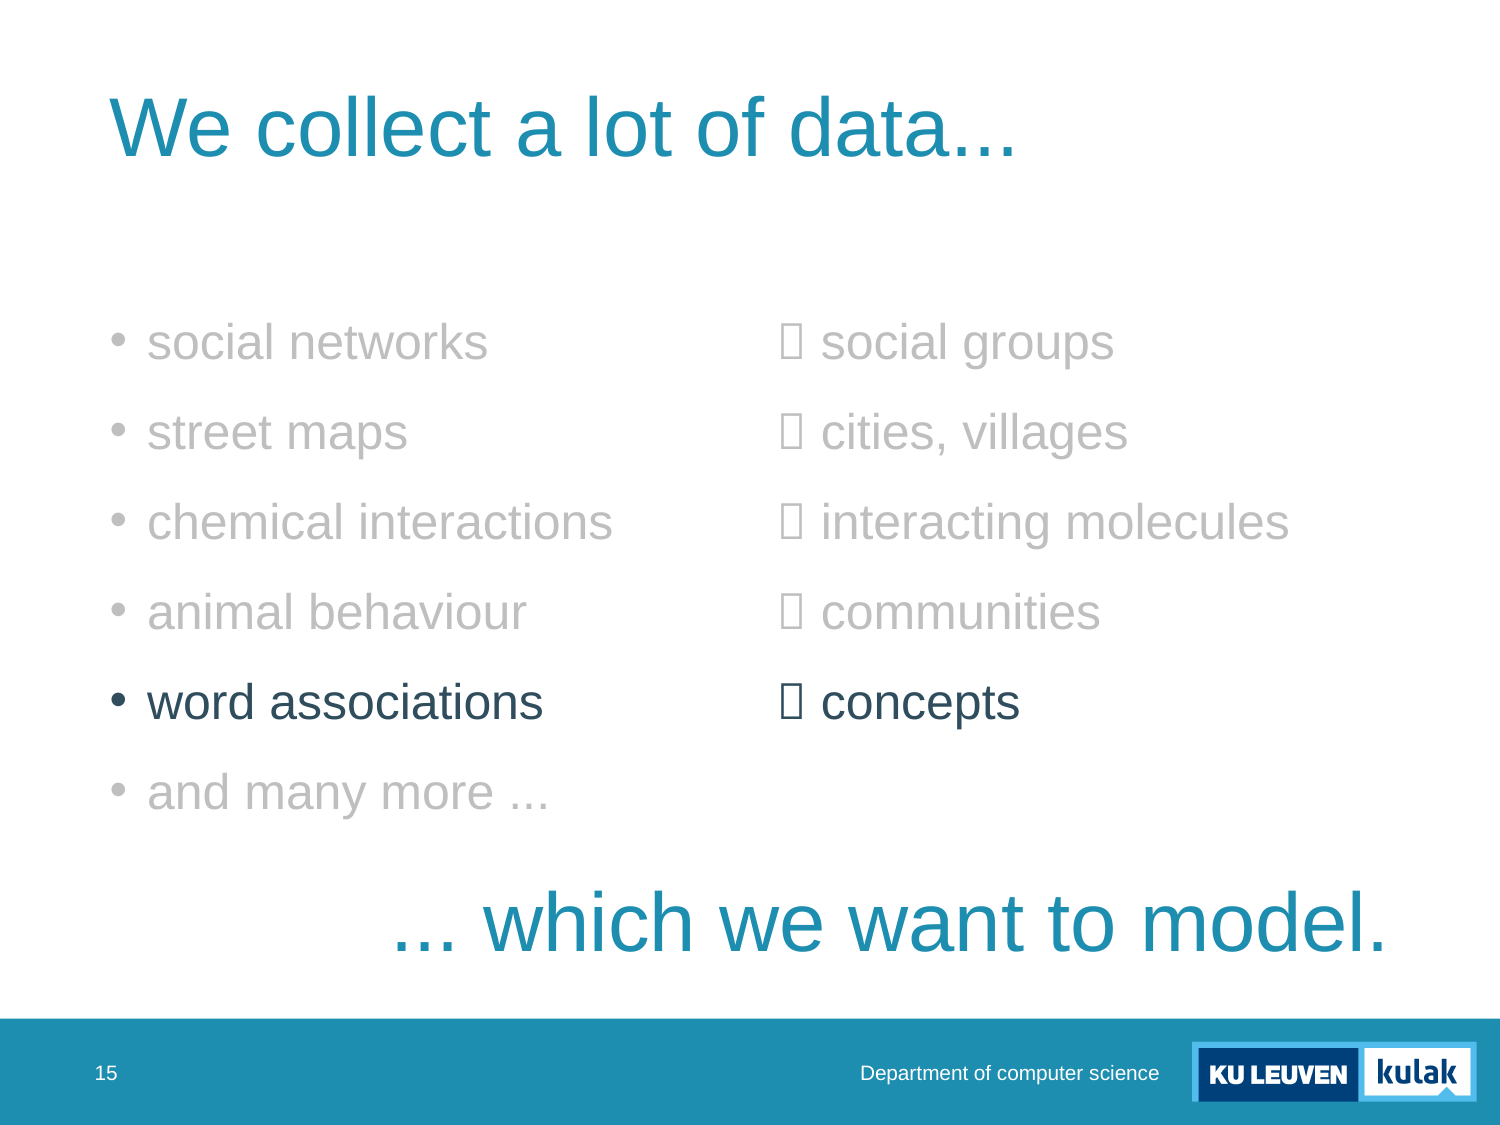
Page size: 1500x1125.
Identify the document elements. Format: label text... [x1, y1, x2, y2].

text_box ... which we want to model. [94, 829, 1406, 1019]
slide_number 15 [94, 1019, 201, 1125]
title We collect a lot of data... [94, 35, 1406, 225]
list  social groups  cities, villages  interacting molecules  communities  concepts [761, 271, 1406, 829]
picture [1192, 1041, 1477, 1102]
footer Department of computer science [583, 1019, 1190, 1125]
list social networks street maps chemical interactions animal behaviour word associations and many more ... [94, 271, 739, 829]
